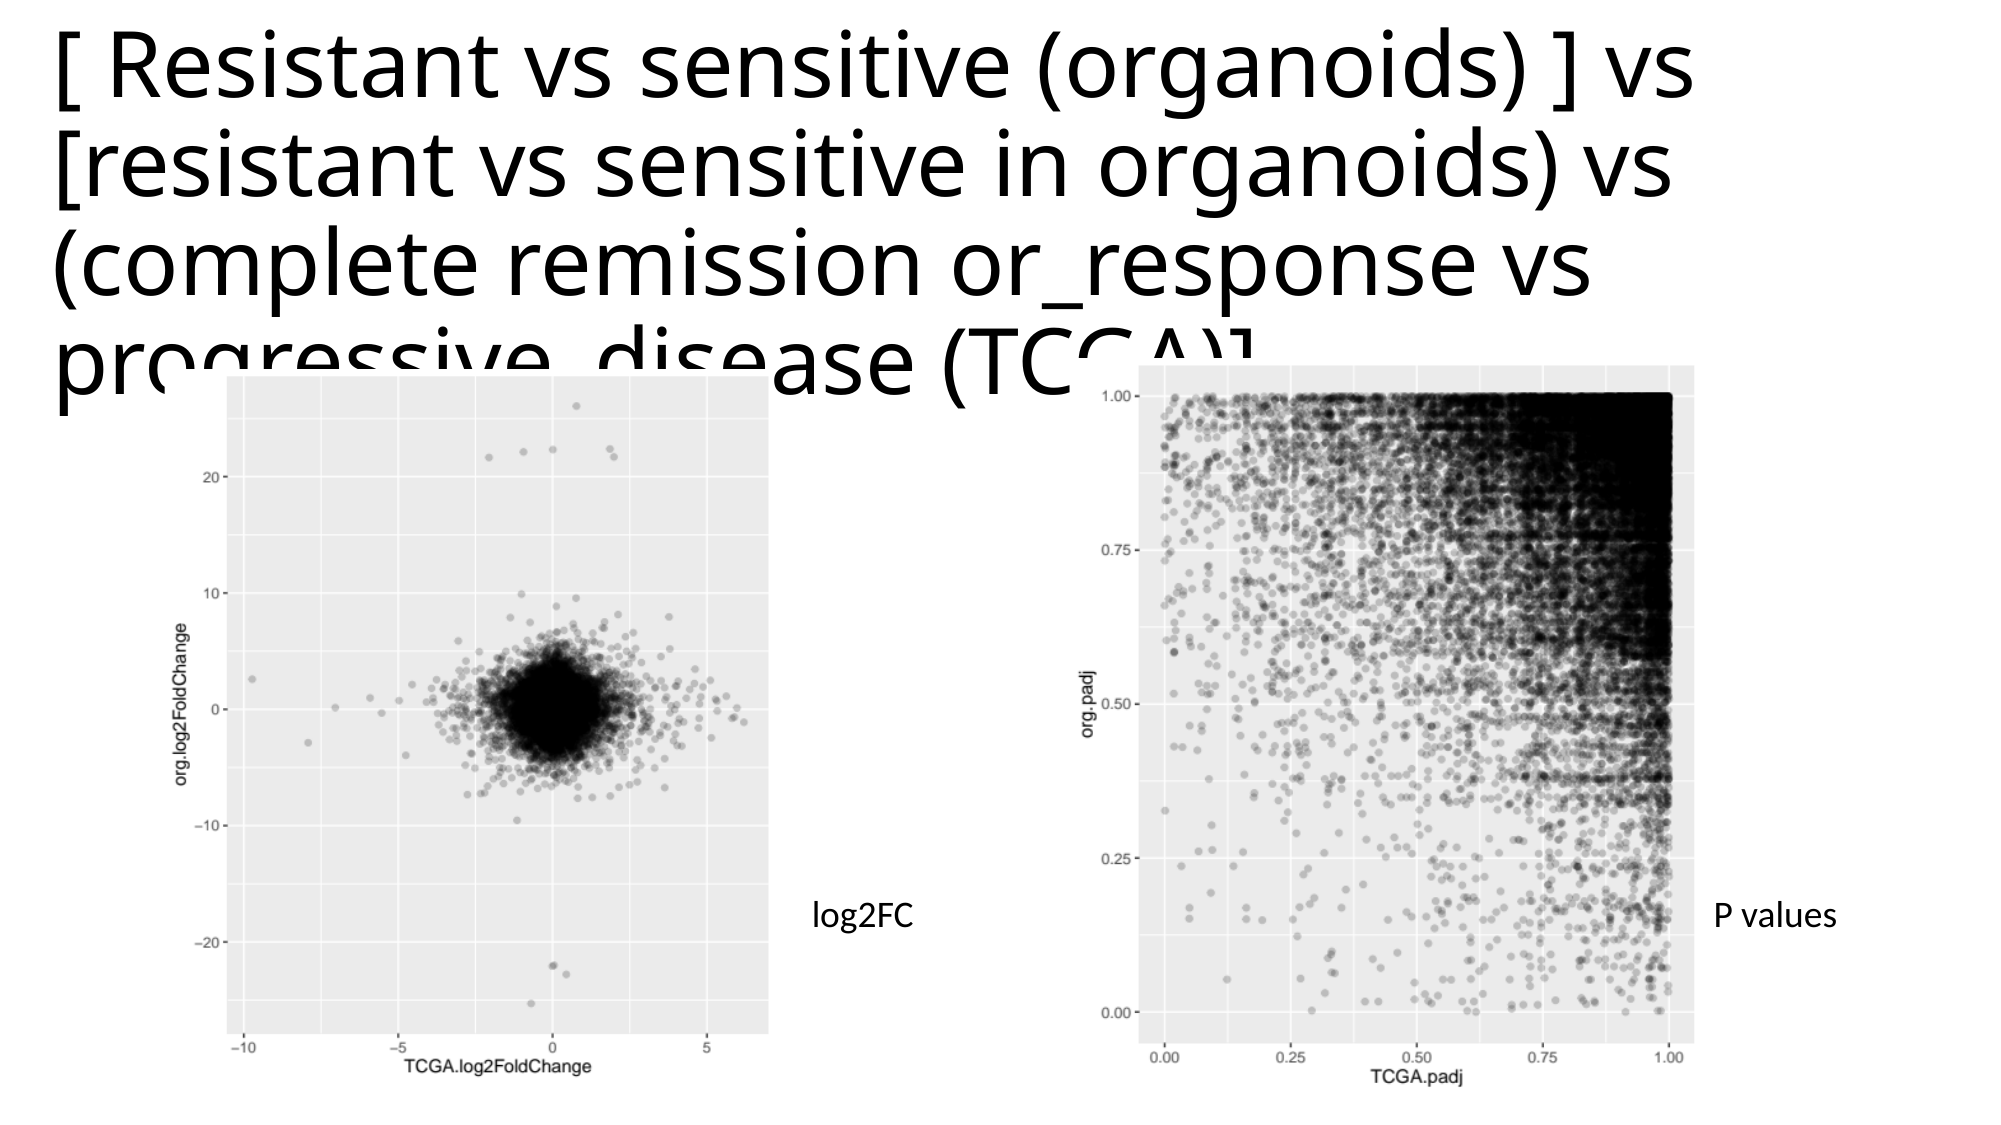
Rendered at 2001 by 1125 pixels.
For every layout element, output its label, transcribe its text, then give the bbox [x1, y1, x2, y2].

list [164, 369, 774, 1084]
text_box log2FC [797, 883, 1020, 943]
title [ Resistant vs sensitive (organoids) ] vs [resistant vs sensitive in organoids) vs (complete remission or_response vs progressive_disease (TCGA)] [37, 0, 1942, 434]
picture [1070, 358, 1699, 1095]
text_box P values [1699, 883, 1922, 943]
